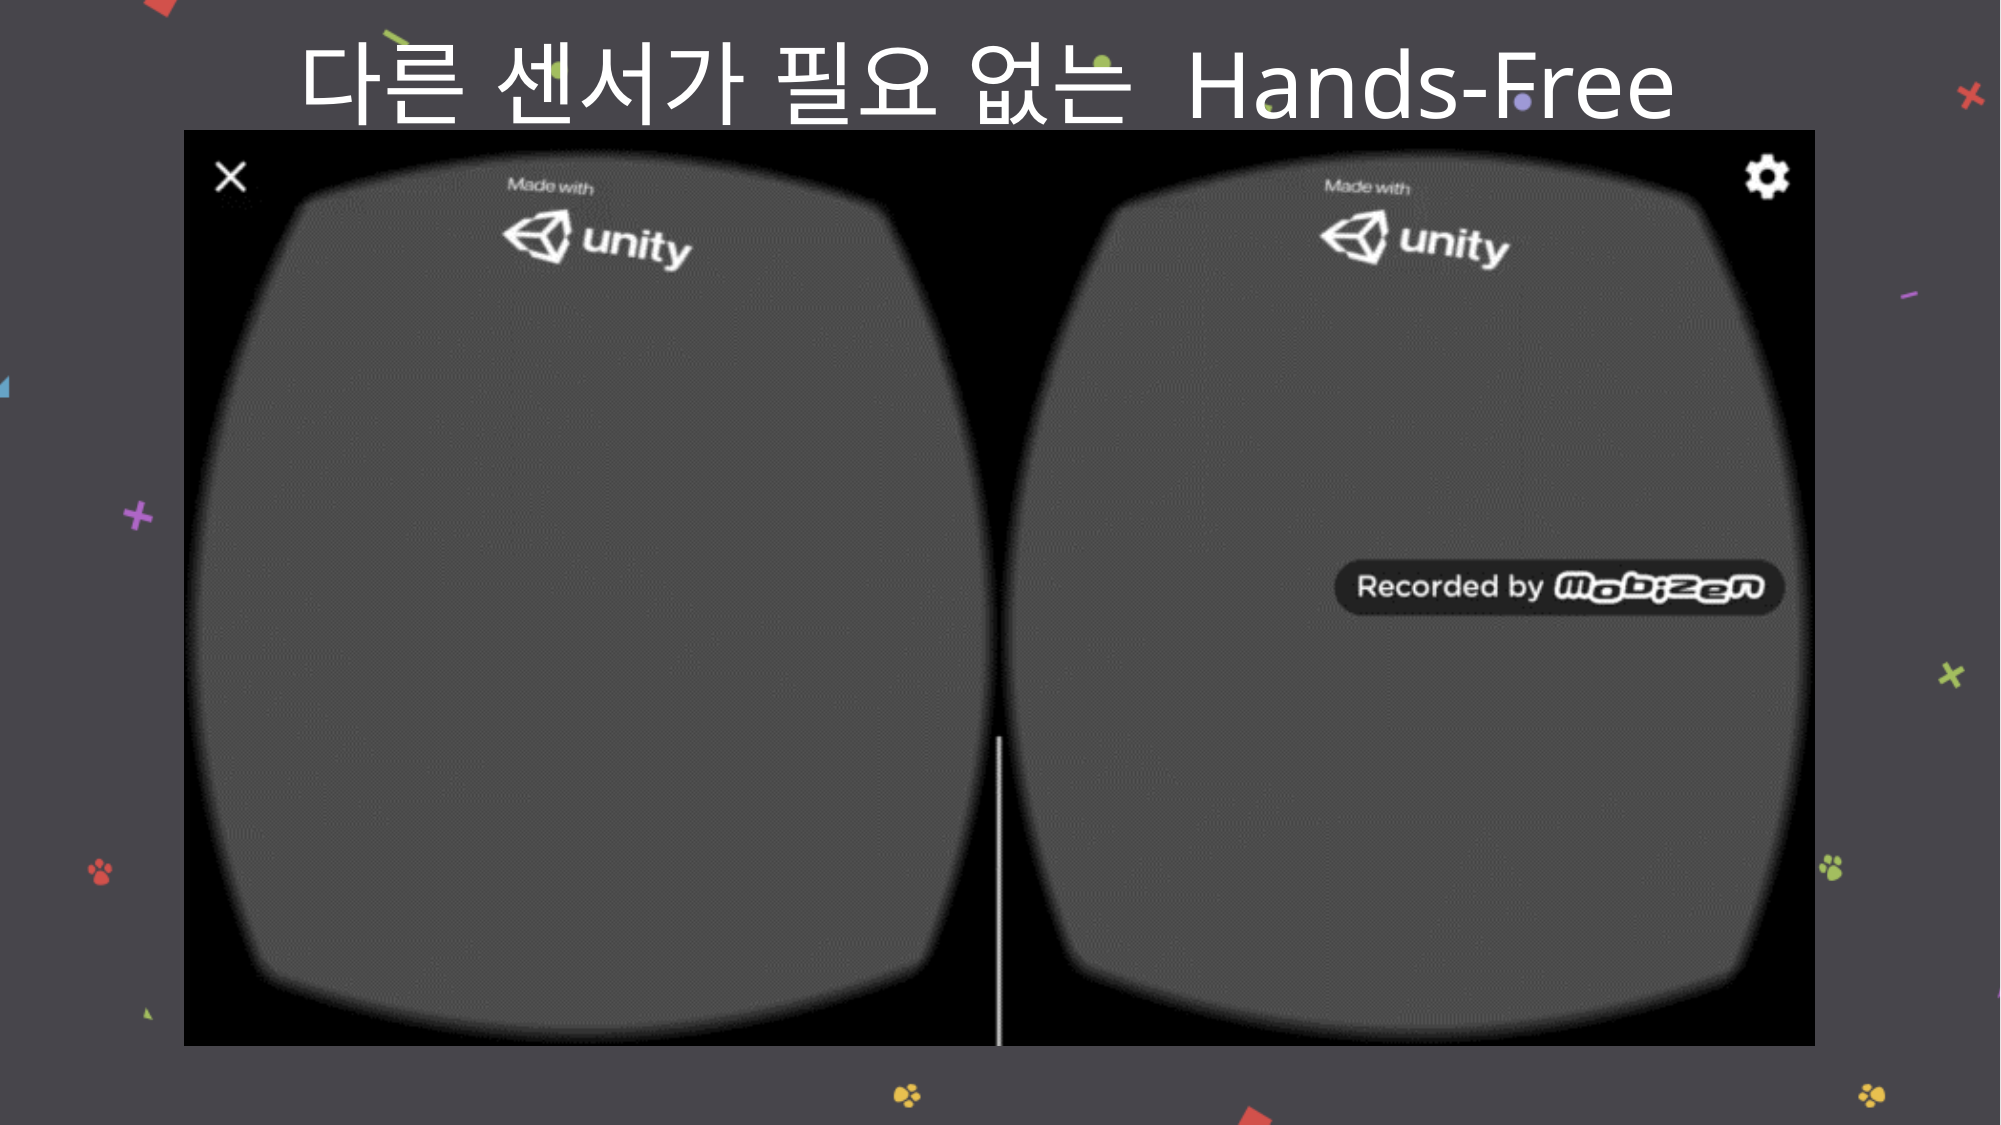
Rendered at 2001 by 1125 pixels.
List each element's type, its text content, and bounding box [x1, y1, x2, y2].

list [184, 129, 1816, 1047]
picture [0, 0, 2001, 1125]
title 다른 센서가 필요 없는 Hands-Free [0, 0, 2000, 164]
